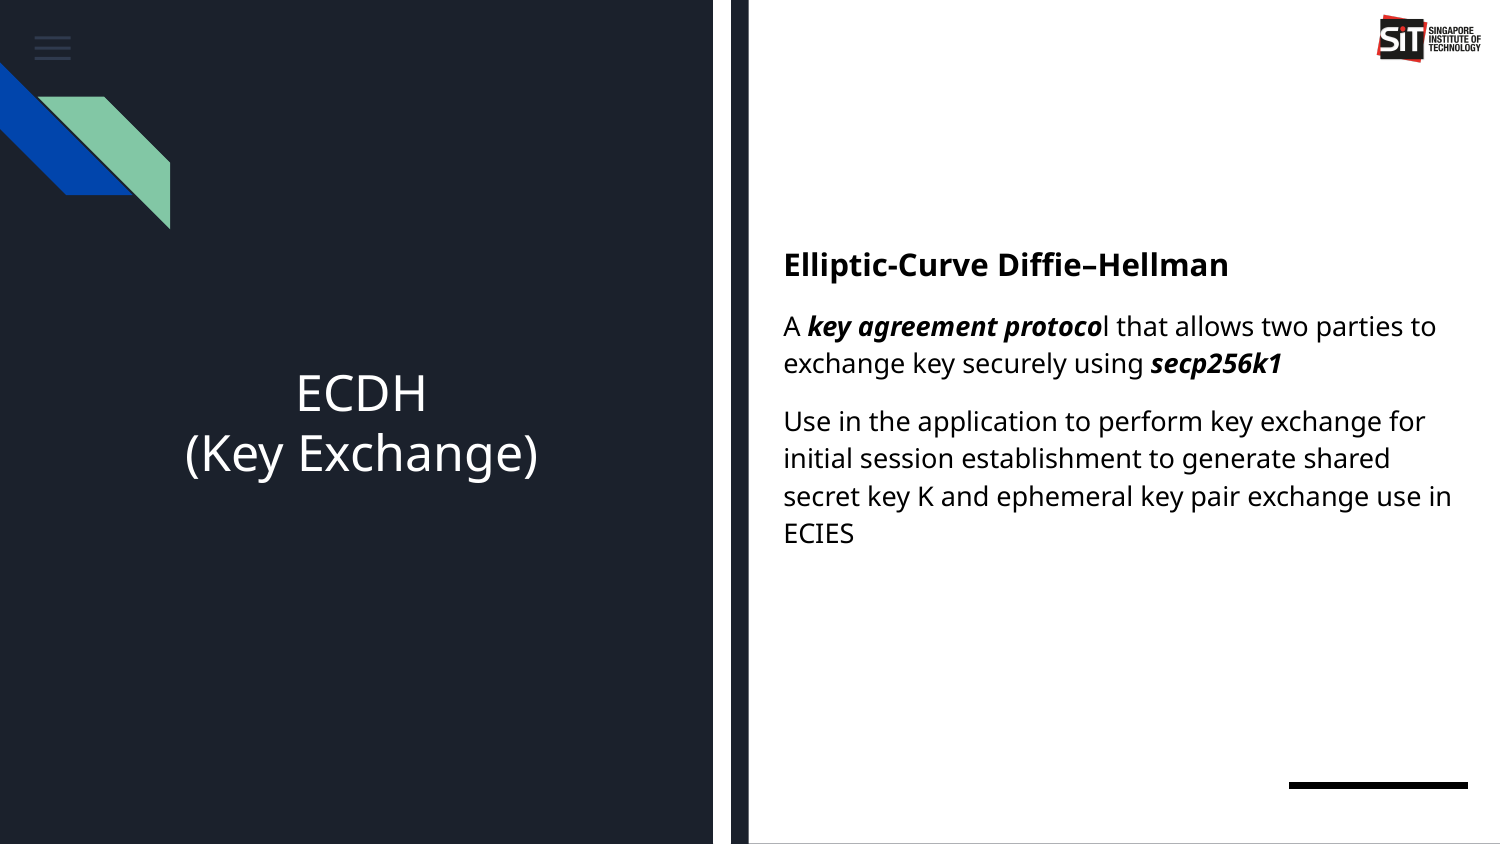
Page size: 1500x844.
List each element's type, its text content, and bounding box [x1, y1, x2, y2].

title ECDH (Key Exchange) [30, 284, 694, 560]
picture [1360, 0, 1500, 79]
text_box [1288, 780, 1469, 790]
text_box Elliptic-Curve Diffie–Hellman A key agreement protocol that allows two parties to exchange key securely using secp256k1 Use in the application to perform key exchange for initial session establishment to generate shared secret key K and ephemeral key pair exchange use in ECIES [768, 225, 1469, 429]
text_box [713, 0, 731, 844]
